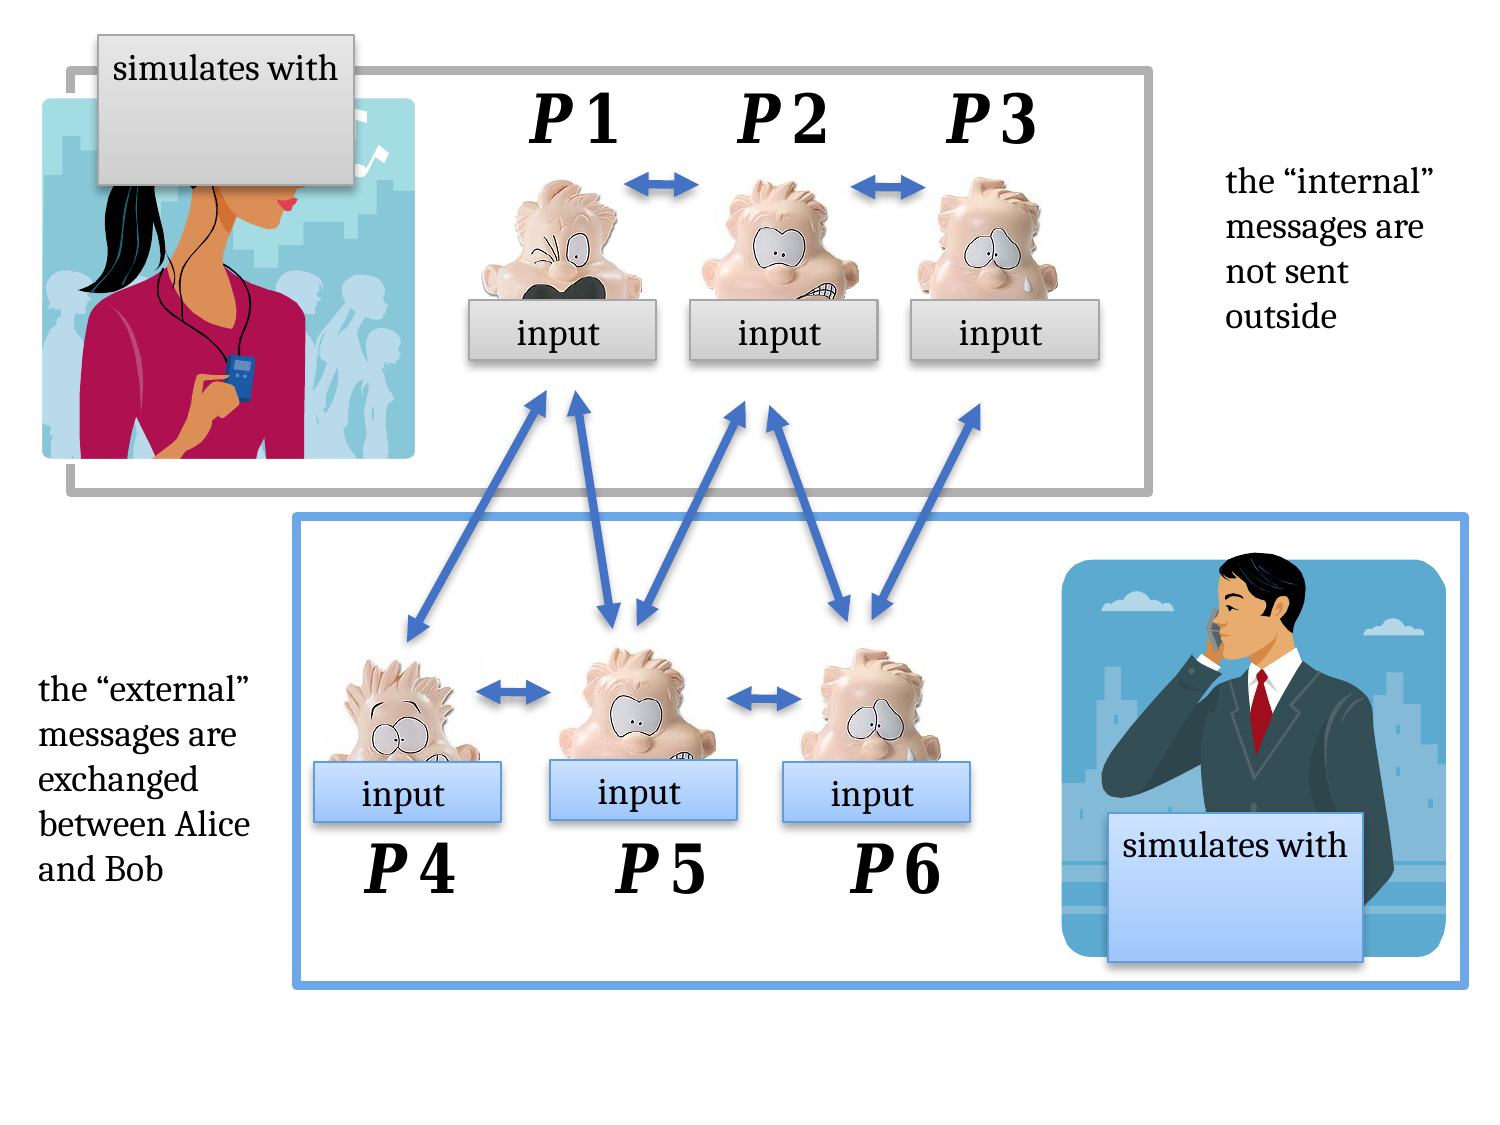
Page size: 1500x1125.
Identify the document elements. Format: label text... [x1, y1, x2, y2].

picture [479, 178, 652, 339]
text_box the “internal” messages are not sent outside [1210, 148, 1481, 344]
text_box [636, 400, 746, 627]
text_box the “external” messages are exchanged between Alice and Bob [23, 656, 278, 896]
picture [555, 645, 731, 787]
text_box [427, 66, 1153, 497]
text_box [66, 476, 400, 497]
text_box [871, 402, 981, 621]
picture [698, 176, 874, 319]
picture [1054, 550, 1454, 965]
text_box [574, 389, 614, 630]
picture [34, 58, 423, 466]
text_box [406, 389, 548, 643]
picture [797, 646, 947, 800]
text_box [768, 404, 848, 623]
picture [915, 174, 1064, 328]
picture [325, 655, 486, 823]
text_box [292, 512, 1469, 990]
